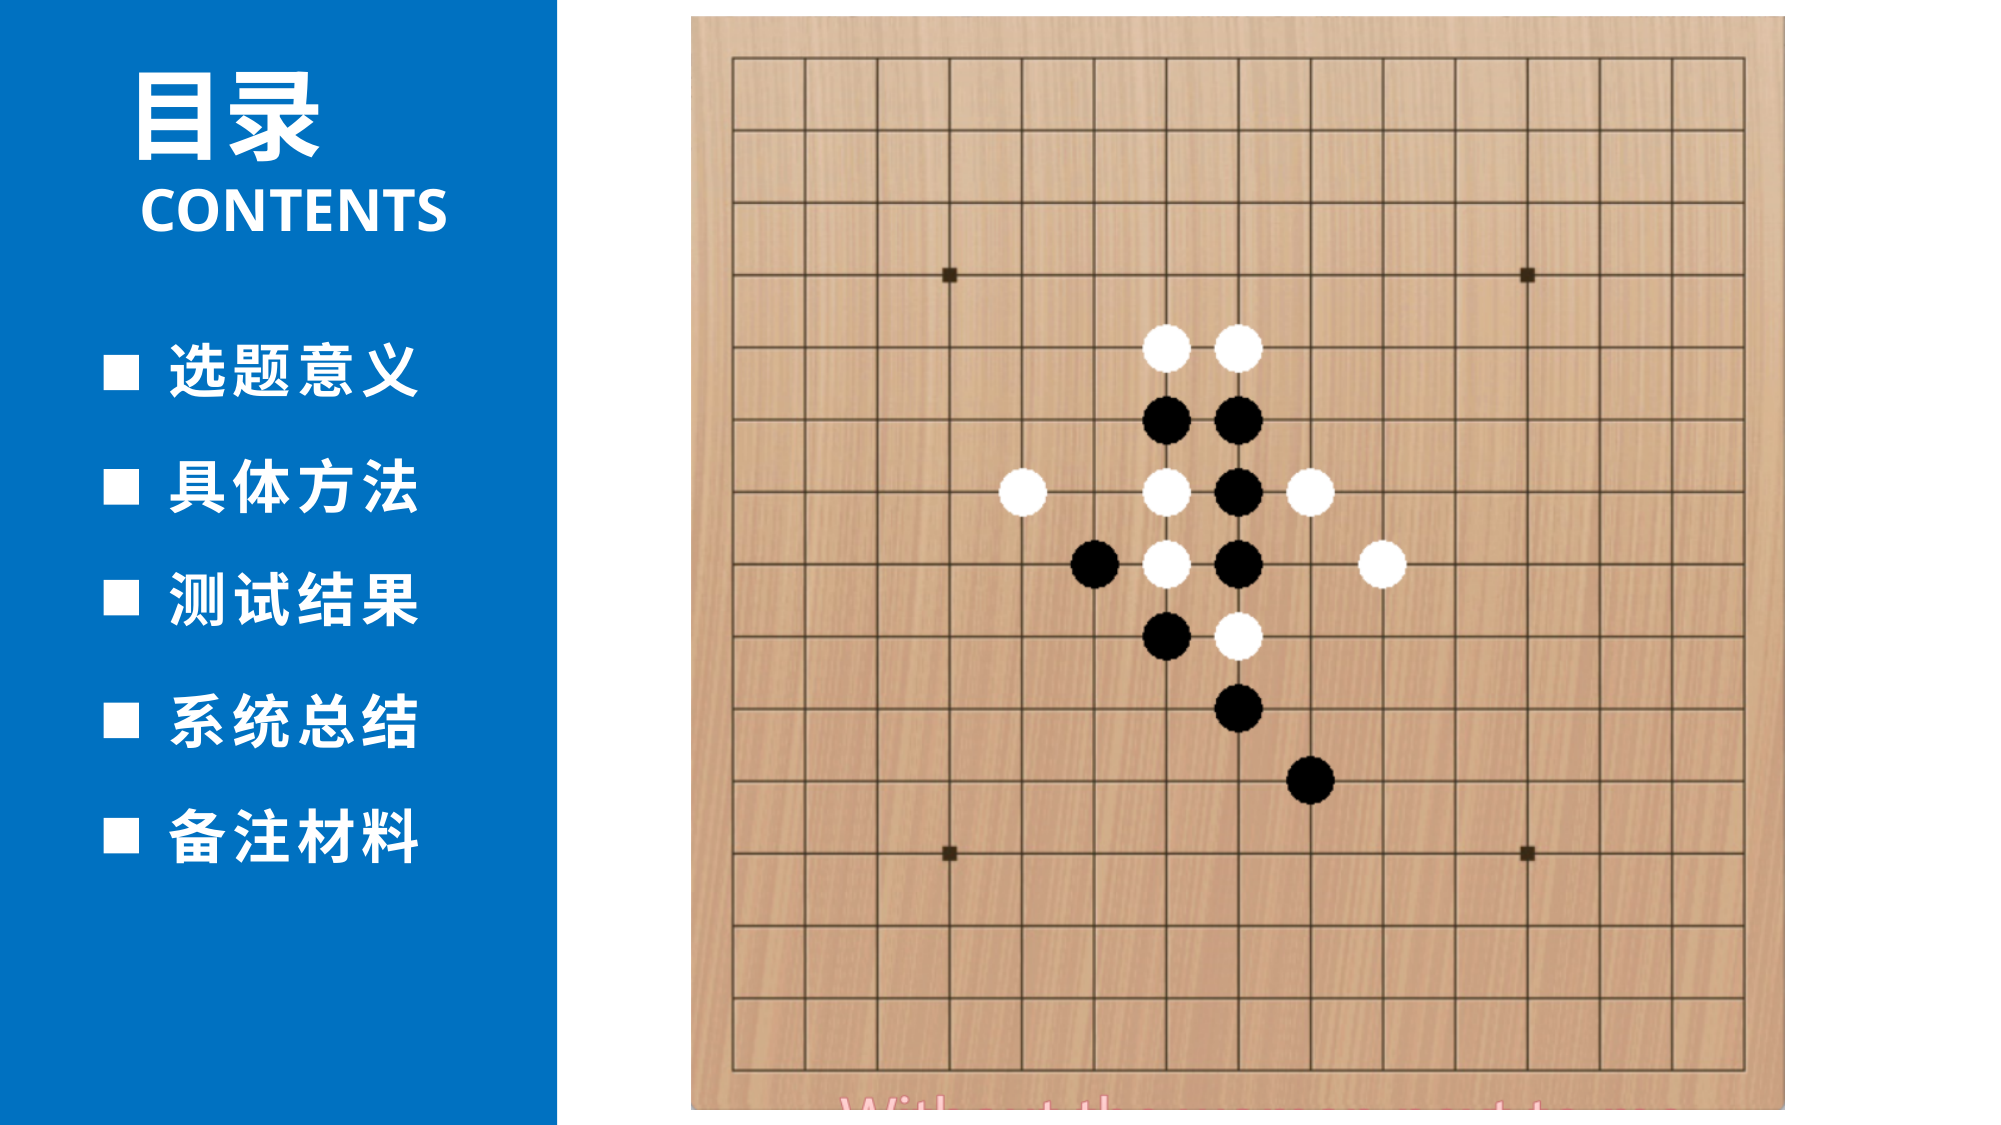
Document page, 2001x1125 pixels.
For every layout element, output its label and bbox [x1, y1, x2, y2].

text_box [103, 677, 443, 764]
text_box [103, 555, 443, 641]
text_box [72, 45, 485, 252]
text_box [103, 792, 443, 879]
text_box [103, 326, 443, 413]
text_box [0, 0, 558, 1125]
text_box [103, 443, 443, 529]
picture [691, 15, 1785, 1110]
